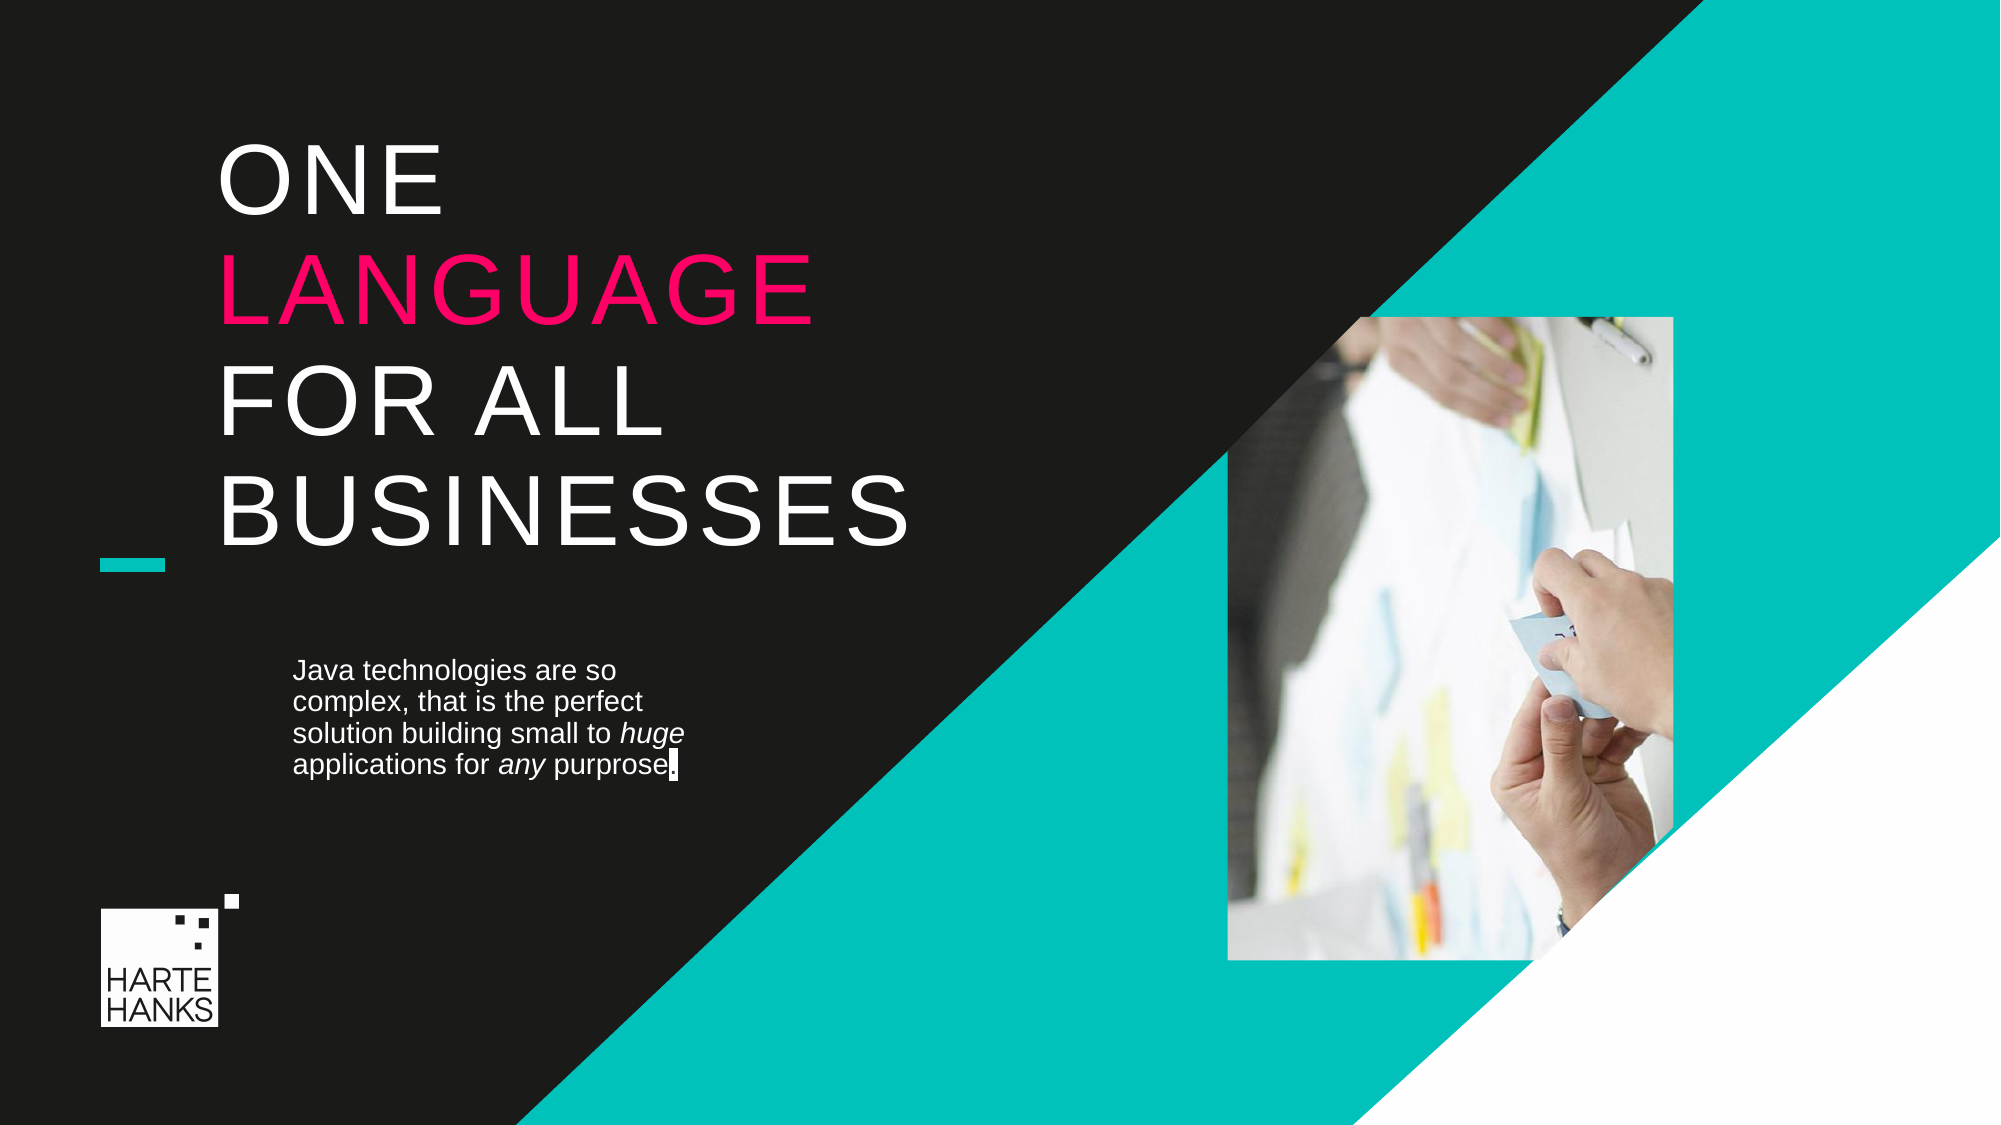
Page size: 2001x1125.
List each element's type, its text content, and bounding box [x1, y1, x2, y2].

picture [1128, 316, 1773, 961]
picture [101, 894, 239, 1027]
text_box Java technologies are so complex, that is the perfect solution building small to huge applications for any purprose. [276, 640, 746, 869]
text_box One language for all businesses [201, 297, 949, 581]
